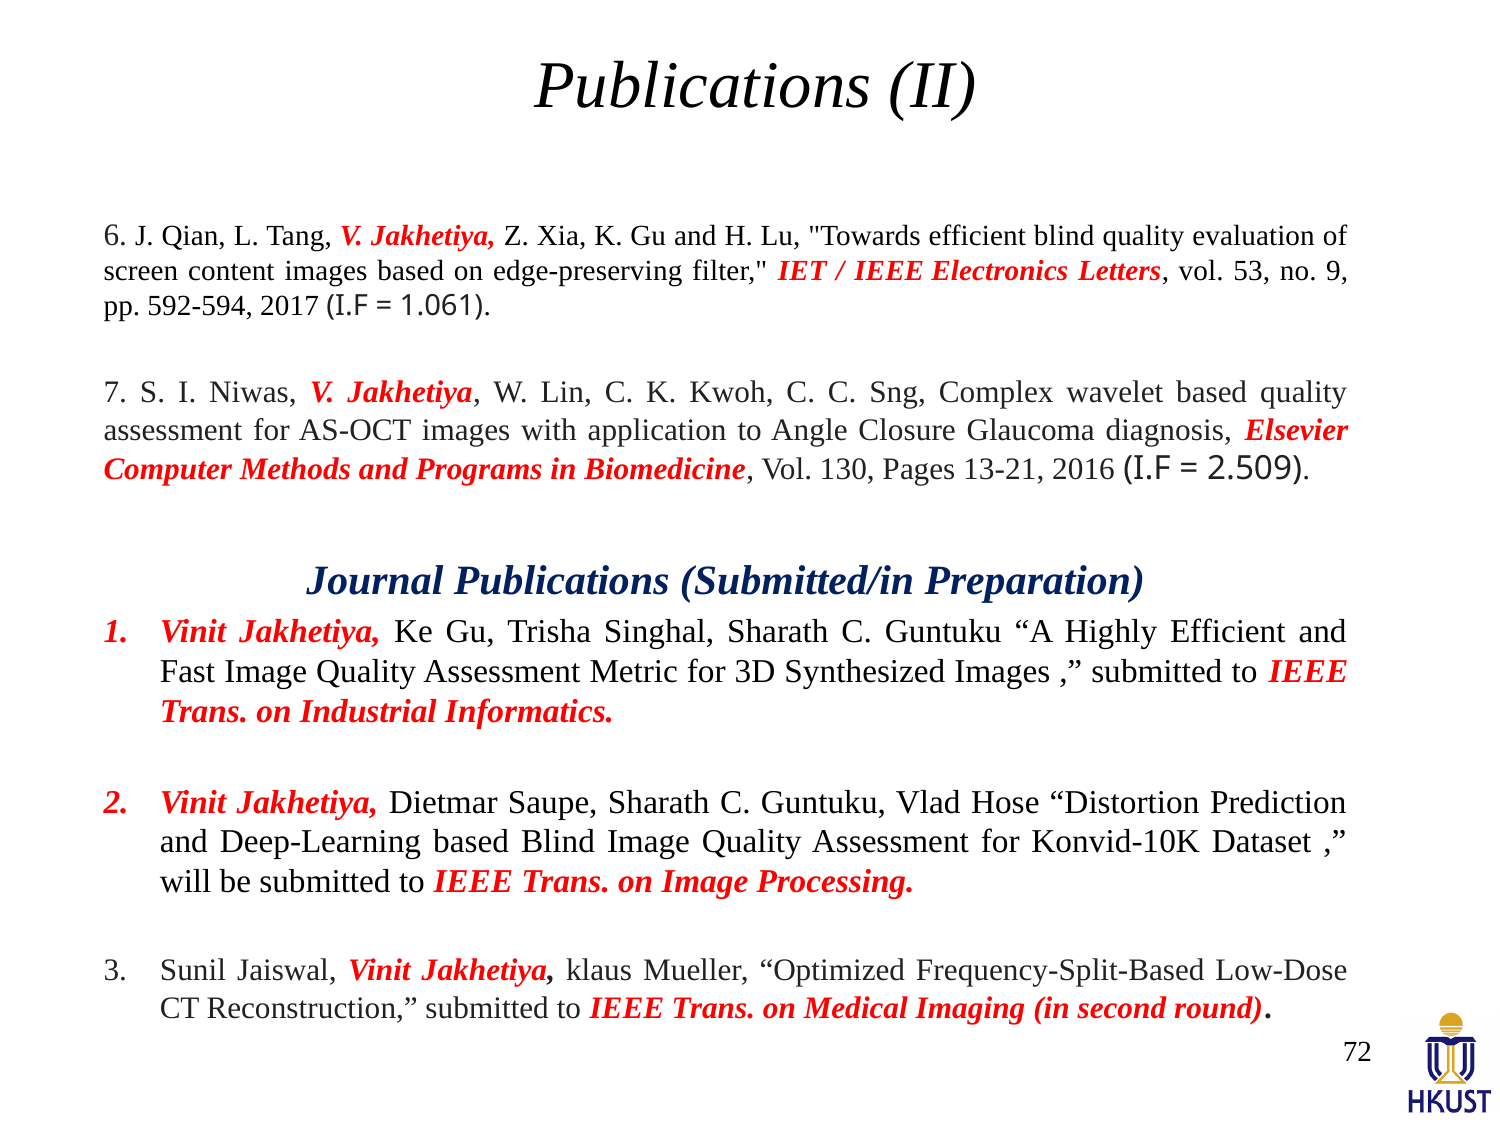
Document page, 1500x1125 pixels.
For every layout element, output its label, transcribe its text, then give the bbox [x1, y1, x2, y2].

slide_number 72 [1074, 1025, 1388, 1100]
list 6. J. Qian, L. Tang, V. Jakhetiya, Z. Xia, K. Gu and H. Lu, "Towards efficient blind quality evaluation of screen content images based on edge-preserving filter," IET / IEEE Electronics Letters, vol. 53, no. 9, pp. 592-594, 2017 (I.F = 1.061). 7. S. I. Niwas, V. Jakhetiya, W. Lin, C. K. Kwoh, C. C. Sng, Complex wavelet based quality assessment for AS-OCT images with application to Angle Closure Glaucoma diagnosis, Elsevier Computer Methods and Programs in Biomedicine, Vol. 130, Pages 13-21, 2016 (I.F = 2.509). Journal Publications (Submitted/in Preparation) Vinit Jakhetiya, Ke Gu, Trisha Singhal, Sharath C. Guntuku “A Highly Efficient and Fast Image Quality Assessment Metric for 3D Synthesized Images ,” submitted to IEEE Trans. on Industrial Informatics. Vinit Jakhetiya, Dietmar Saupe, Sharath C. Guntuku, Vlad Hose “Distortion Prediction and Deep-Learning based Blind Image Quality Assessment for Konvid-10K Dataset ,” will be submitted to IEEE Trans. on Image Processing. Sunil Jaiswal, Vinit Jakhetiya, klaus Mueller, “Optimized Frequency-Split-Based Low-Dose CT Reconstruction,” submitted to IEEE Trans. on Medical Imaging (in second round). [88, 162, 1364, 838]
title Publications (II) [37, 0, 1475, 163]
picture [1400, 1012, 1500, 1113]
